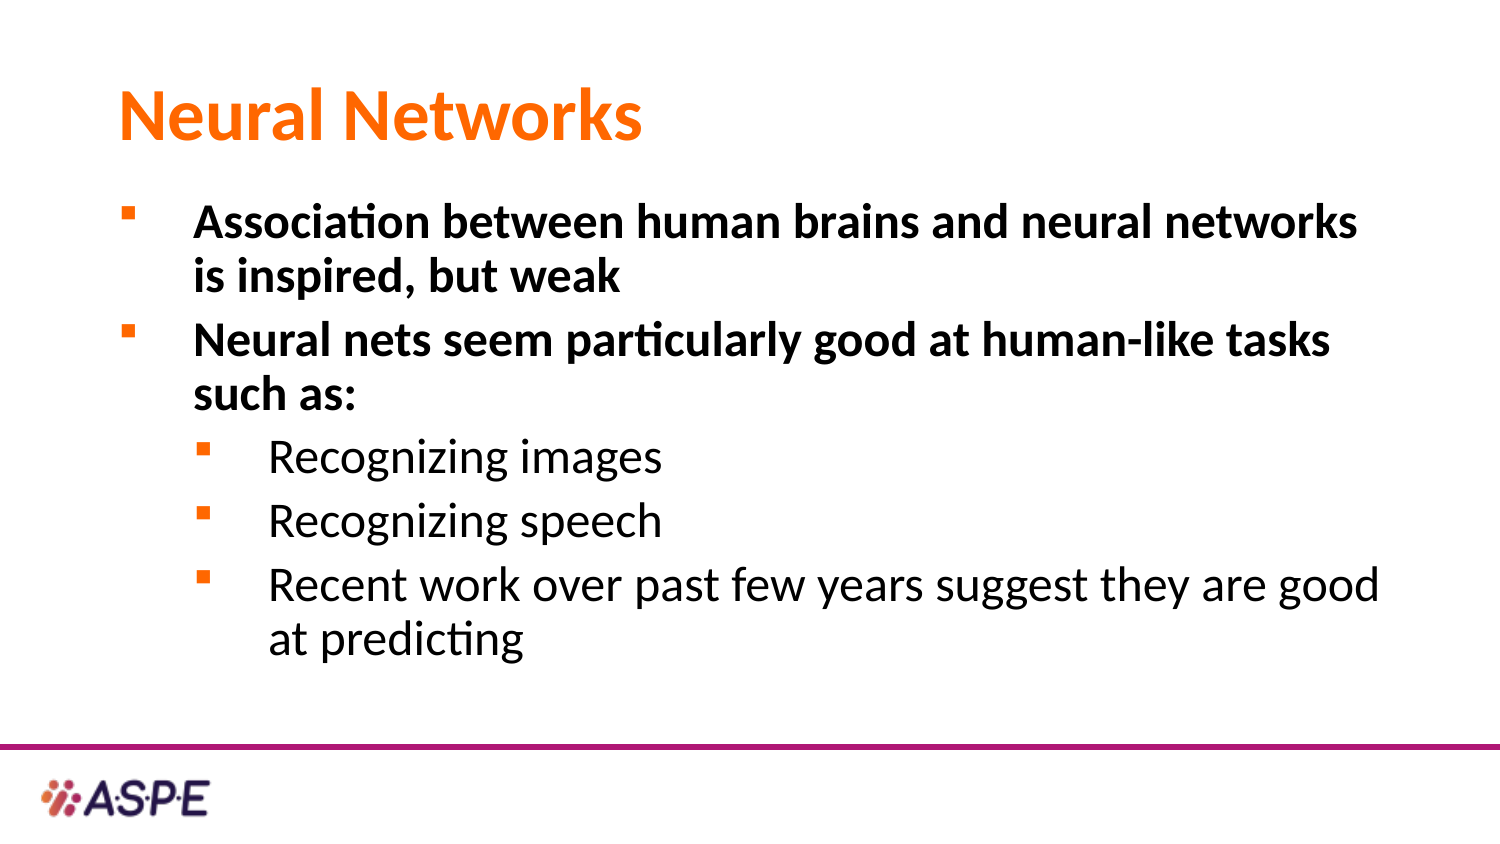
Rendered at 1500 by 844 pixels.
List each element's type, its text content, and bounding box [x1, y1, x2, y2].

list Association between human brains and neural networks is inspired, but weak Neural nets seem particularly good at human-like tasks such as: Recognizing images Recognizing speech Recent work over past few years suggest they are good at predicting [103, 187, 1397, 760]
picture [37, 776, 213, 822]
title Neural Networks [103, 44, 1397, 187]
